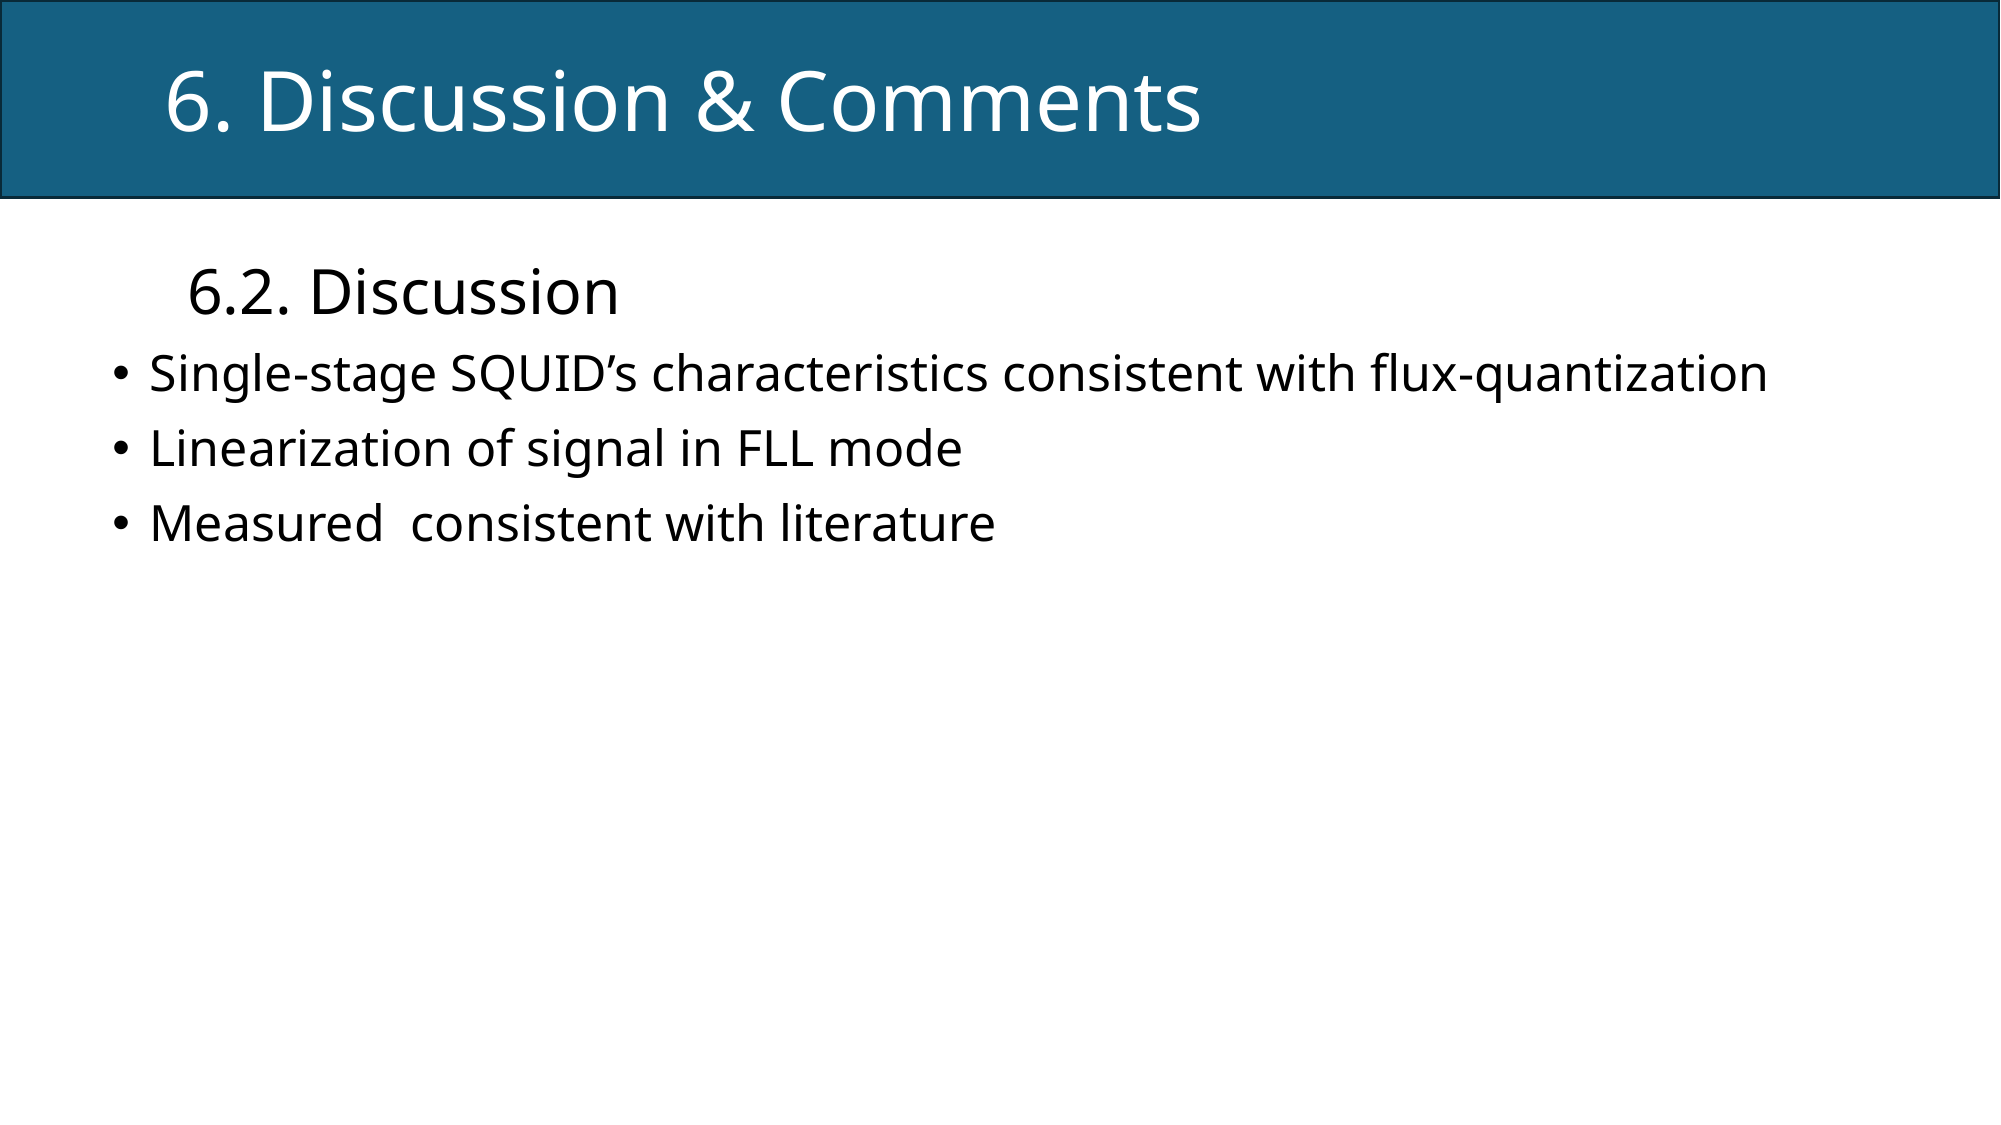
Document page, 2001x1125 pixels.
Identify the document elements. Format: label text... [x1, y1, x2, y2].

text_box 6. Discussion & Comments [0, 0, 2000, 199]
